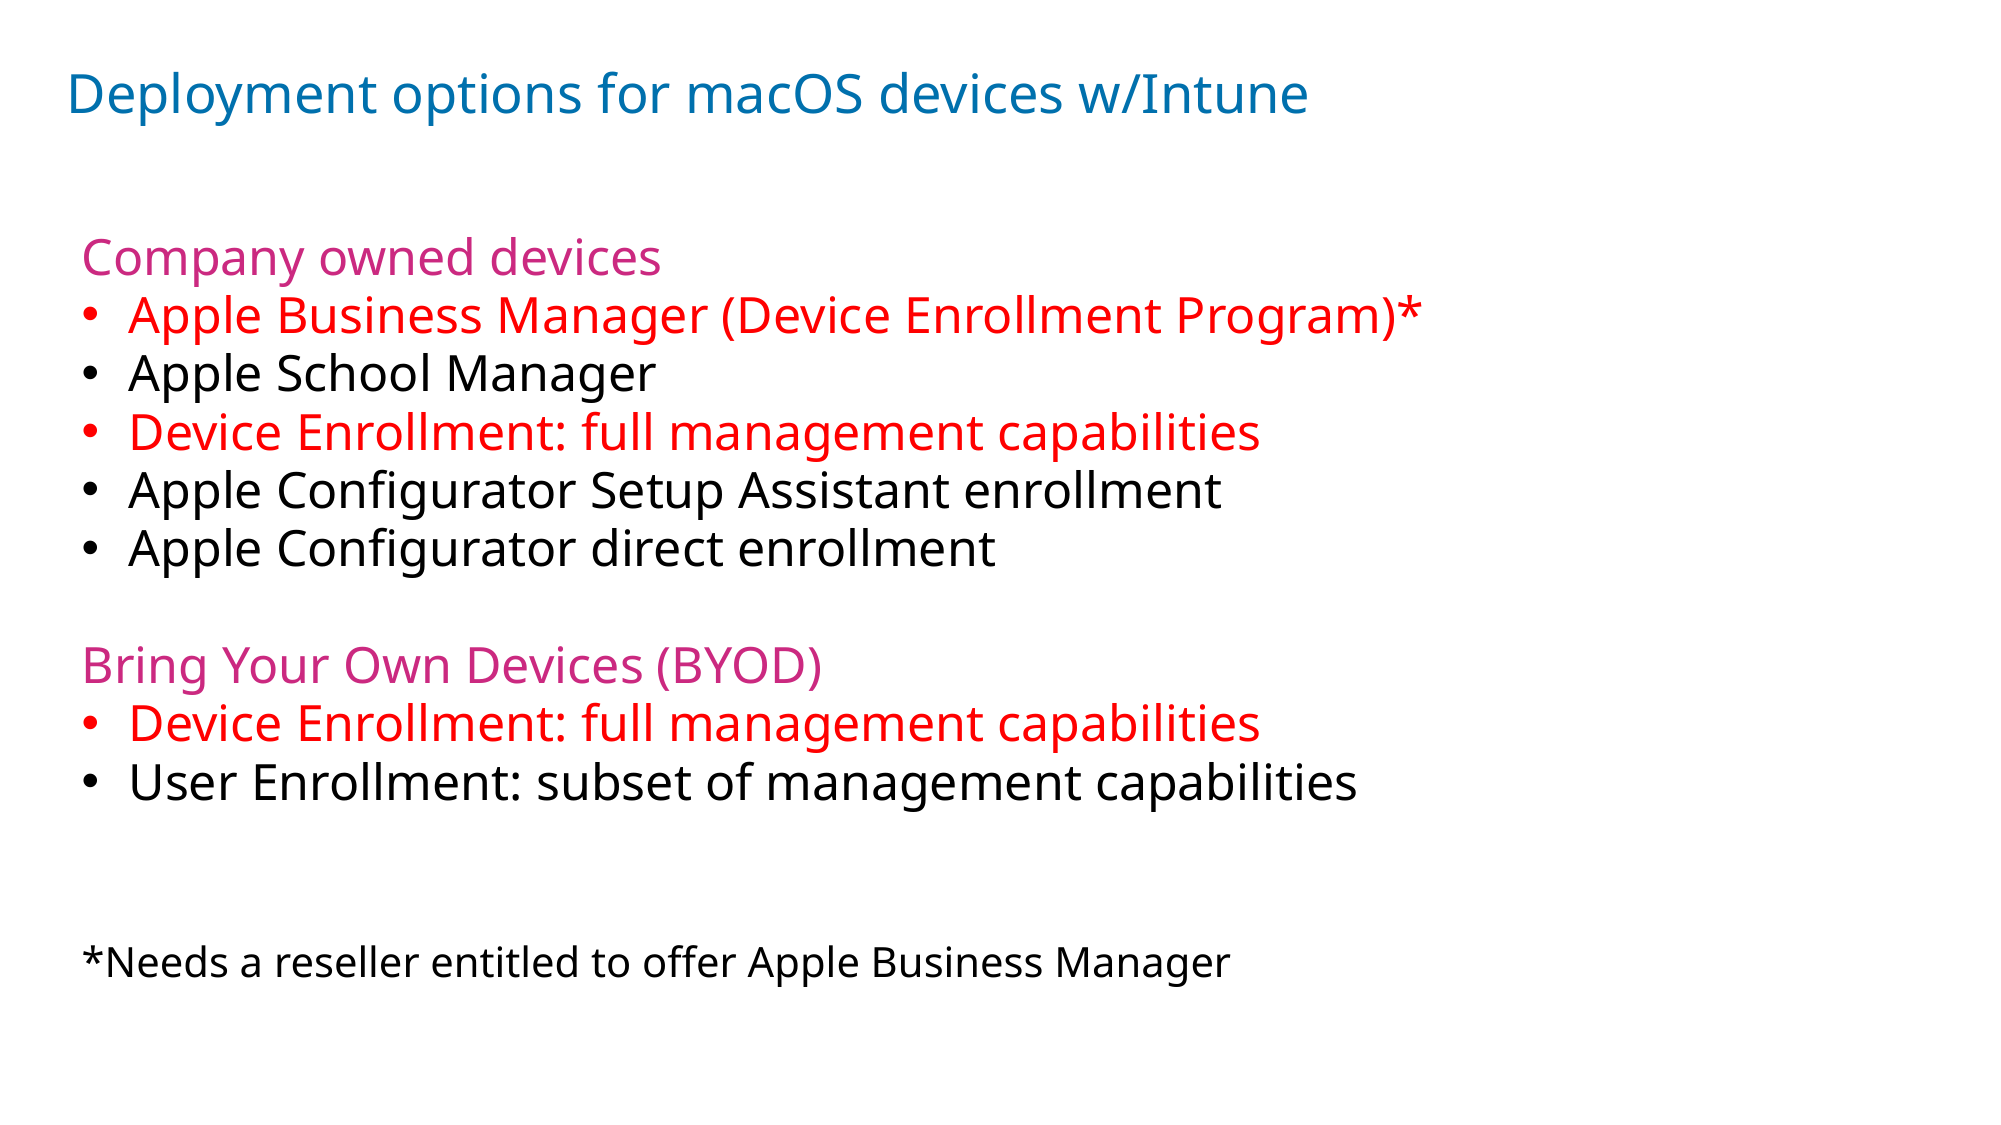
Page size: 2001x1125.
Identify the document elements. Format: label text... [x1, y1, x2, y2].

title Deployment options for macOS devices w/Intune [66, 66, 1850, 208]
list Company owned devices Apple Business Manager (Device Enrollment Program)* Apple School Manager Device Enrollment: full management capabilities Apple Configurator Setup Assistant enrollment Apple Configurator direct enrollment Bring Your Own Devices (BYOD) Device Enrollment: full management capabilities User Enrollment: subset of management capabilities *Needs a reseller entitled to offer Apple Business Manager [66, 231, 1933, 1059]
